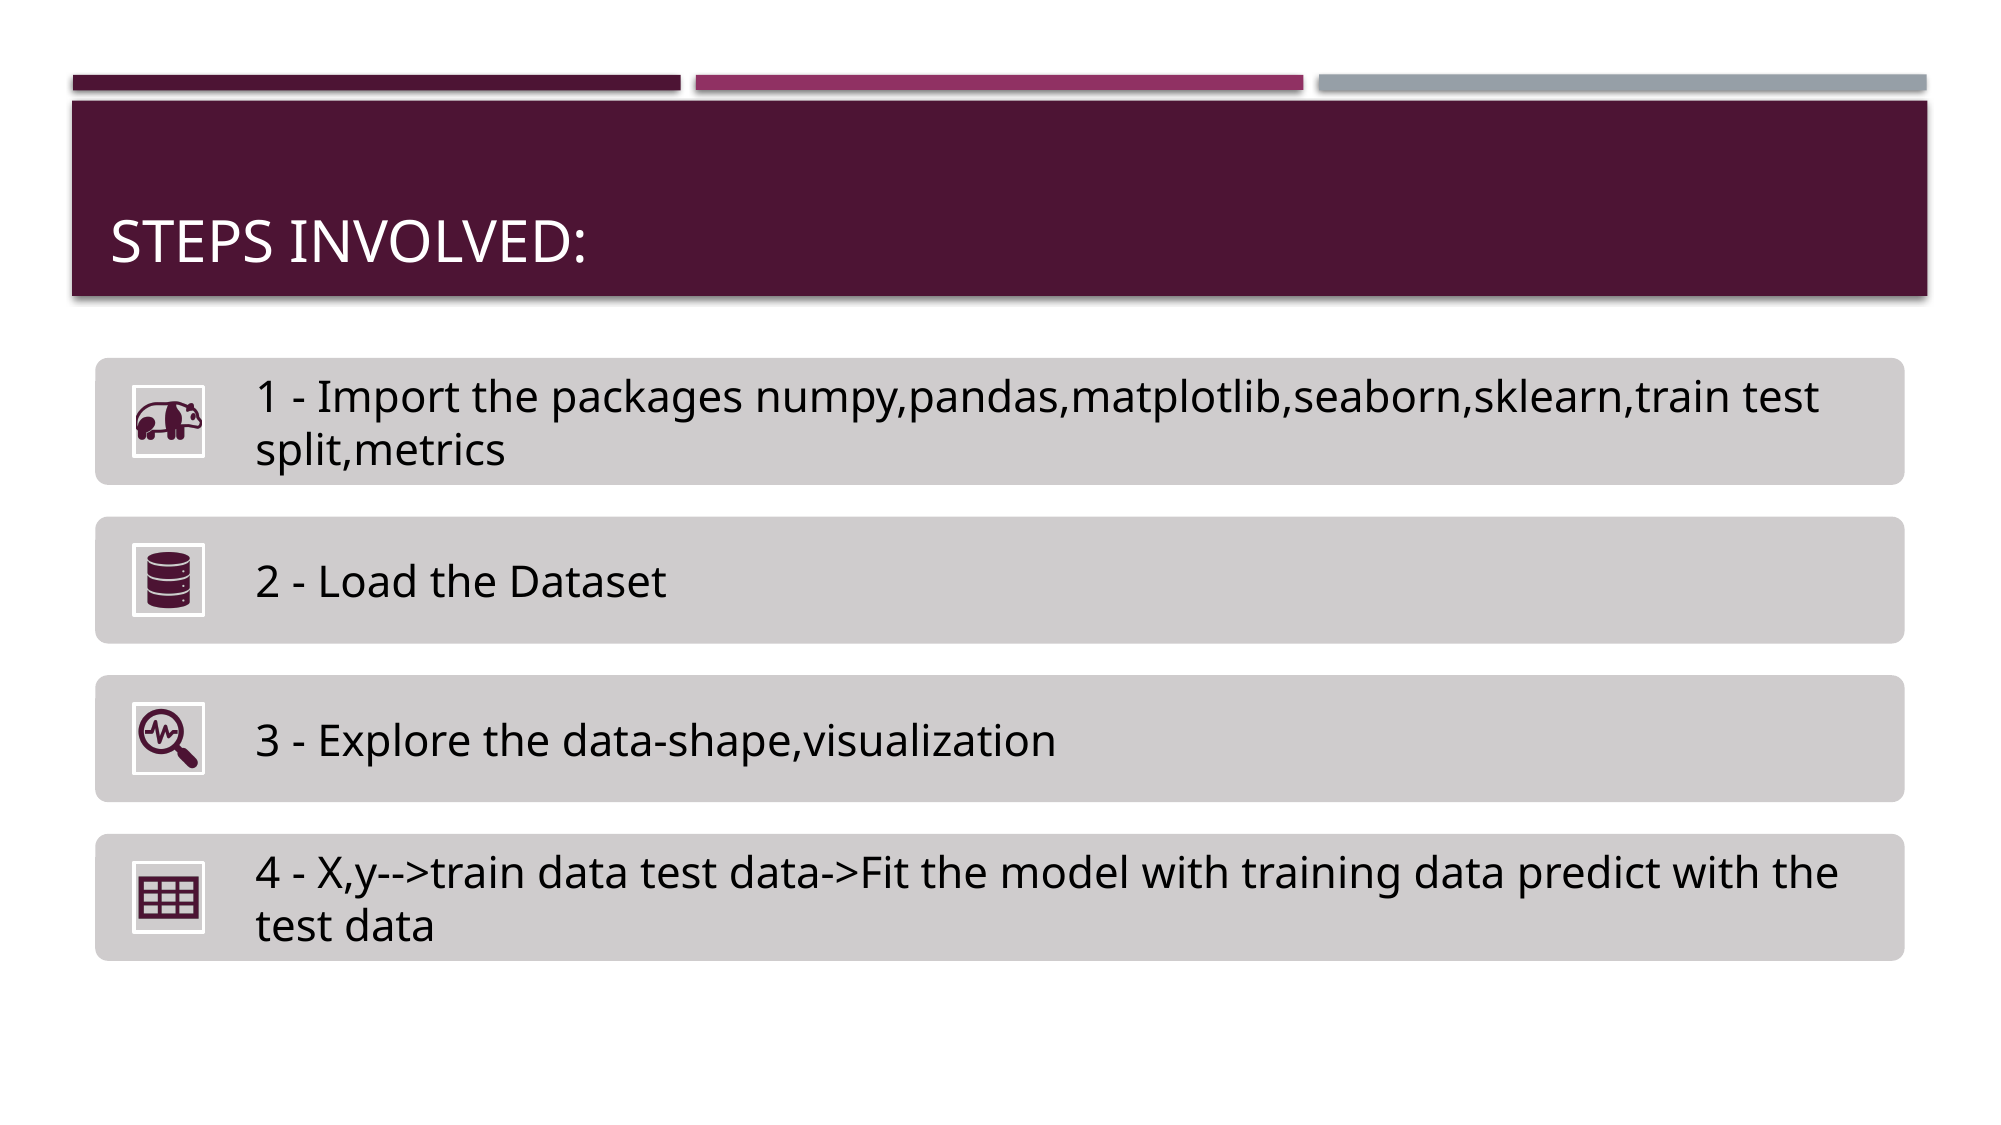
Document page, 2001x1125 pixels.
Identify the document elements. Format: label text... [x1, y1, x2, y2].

title Steps involved: [95, 115, 1905, 282]
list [94, 357, 1906, 962]
